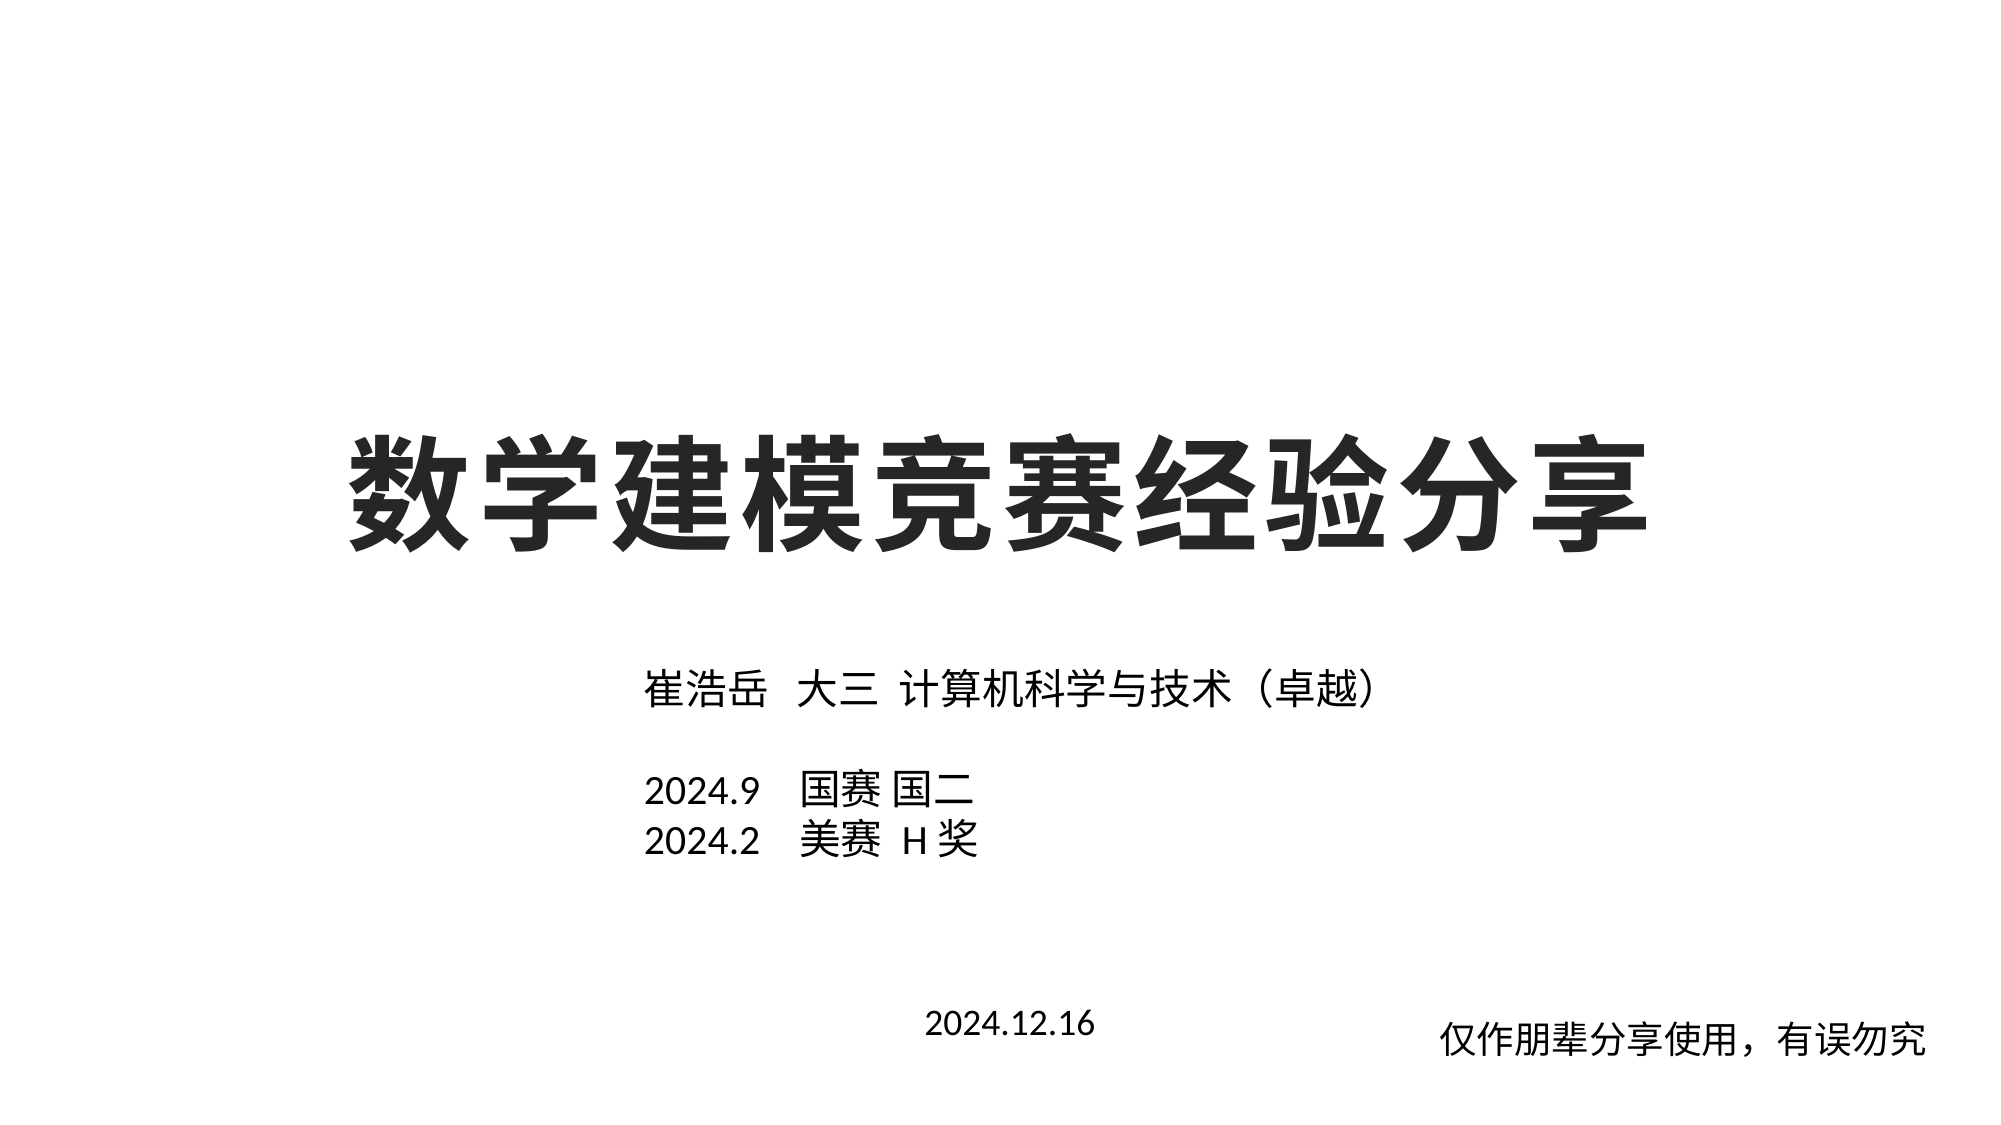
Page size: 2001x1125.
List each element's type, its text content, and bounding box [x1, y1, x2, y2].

text_box 崔浩岳 大三 计算机科学与技术（卓越） 2024.9 国赛 国二 2024.2 美赛 H奖 2024.12.16 [629, 655, 1425, 1051]
text_box 仅作朋辈分享使用，有误勿究 [1424, 1008, 2000, 1068]
title 数学建模竞赛经验分享 [249, 184, 1750, 576]
